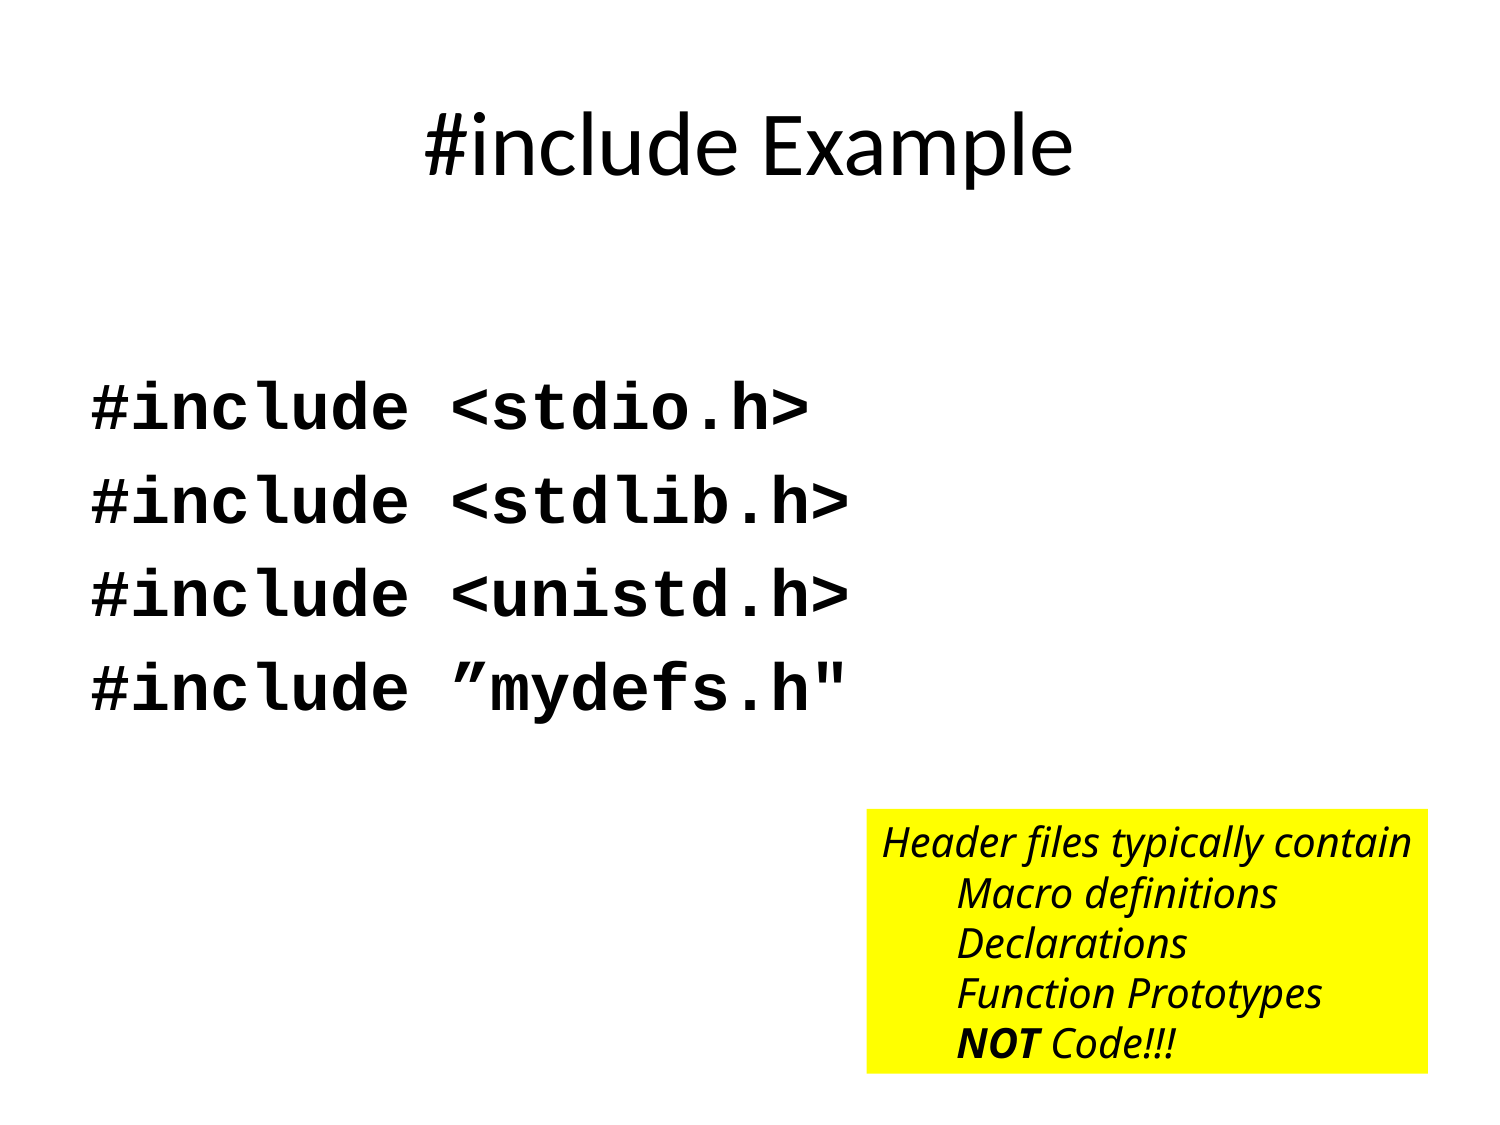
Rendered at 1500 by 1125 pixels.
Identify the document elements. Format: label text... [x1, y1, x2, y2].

list #include <stdio.h> #include <stdlib.h> #include <unistd.h> #include ”mydefs.h" [75, 262, 1425, 1005]
title #include Example [75, 45, 1425, 233]
text_box Header files typically contain Macro definitions Declarations Function Prototypes NOT Code!!! [866, 808, 1428, 1074]
